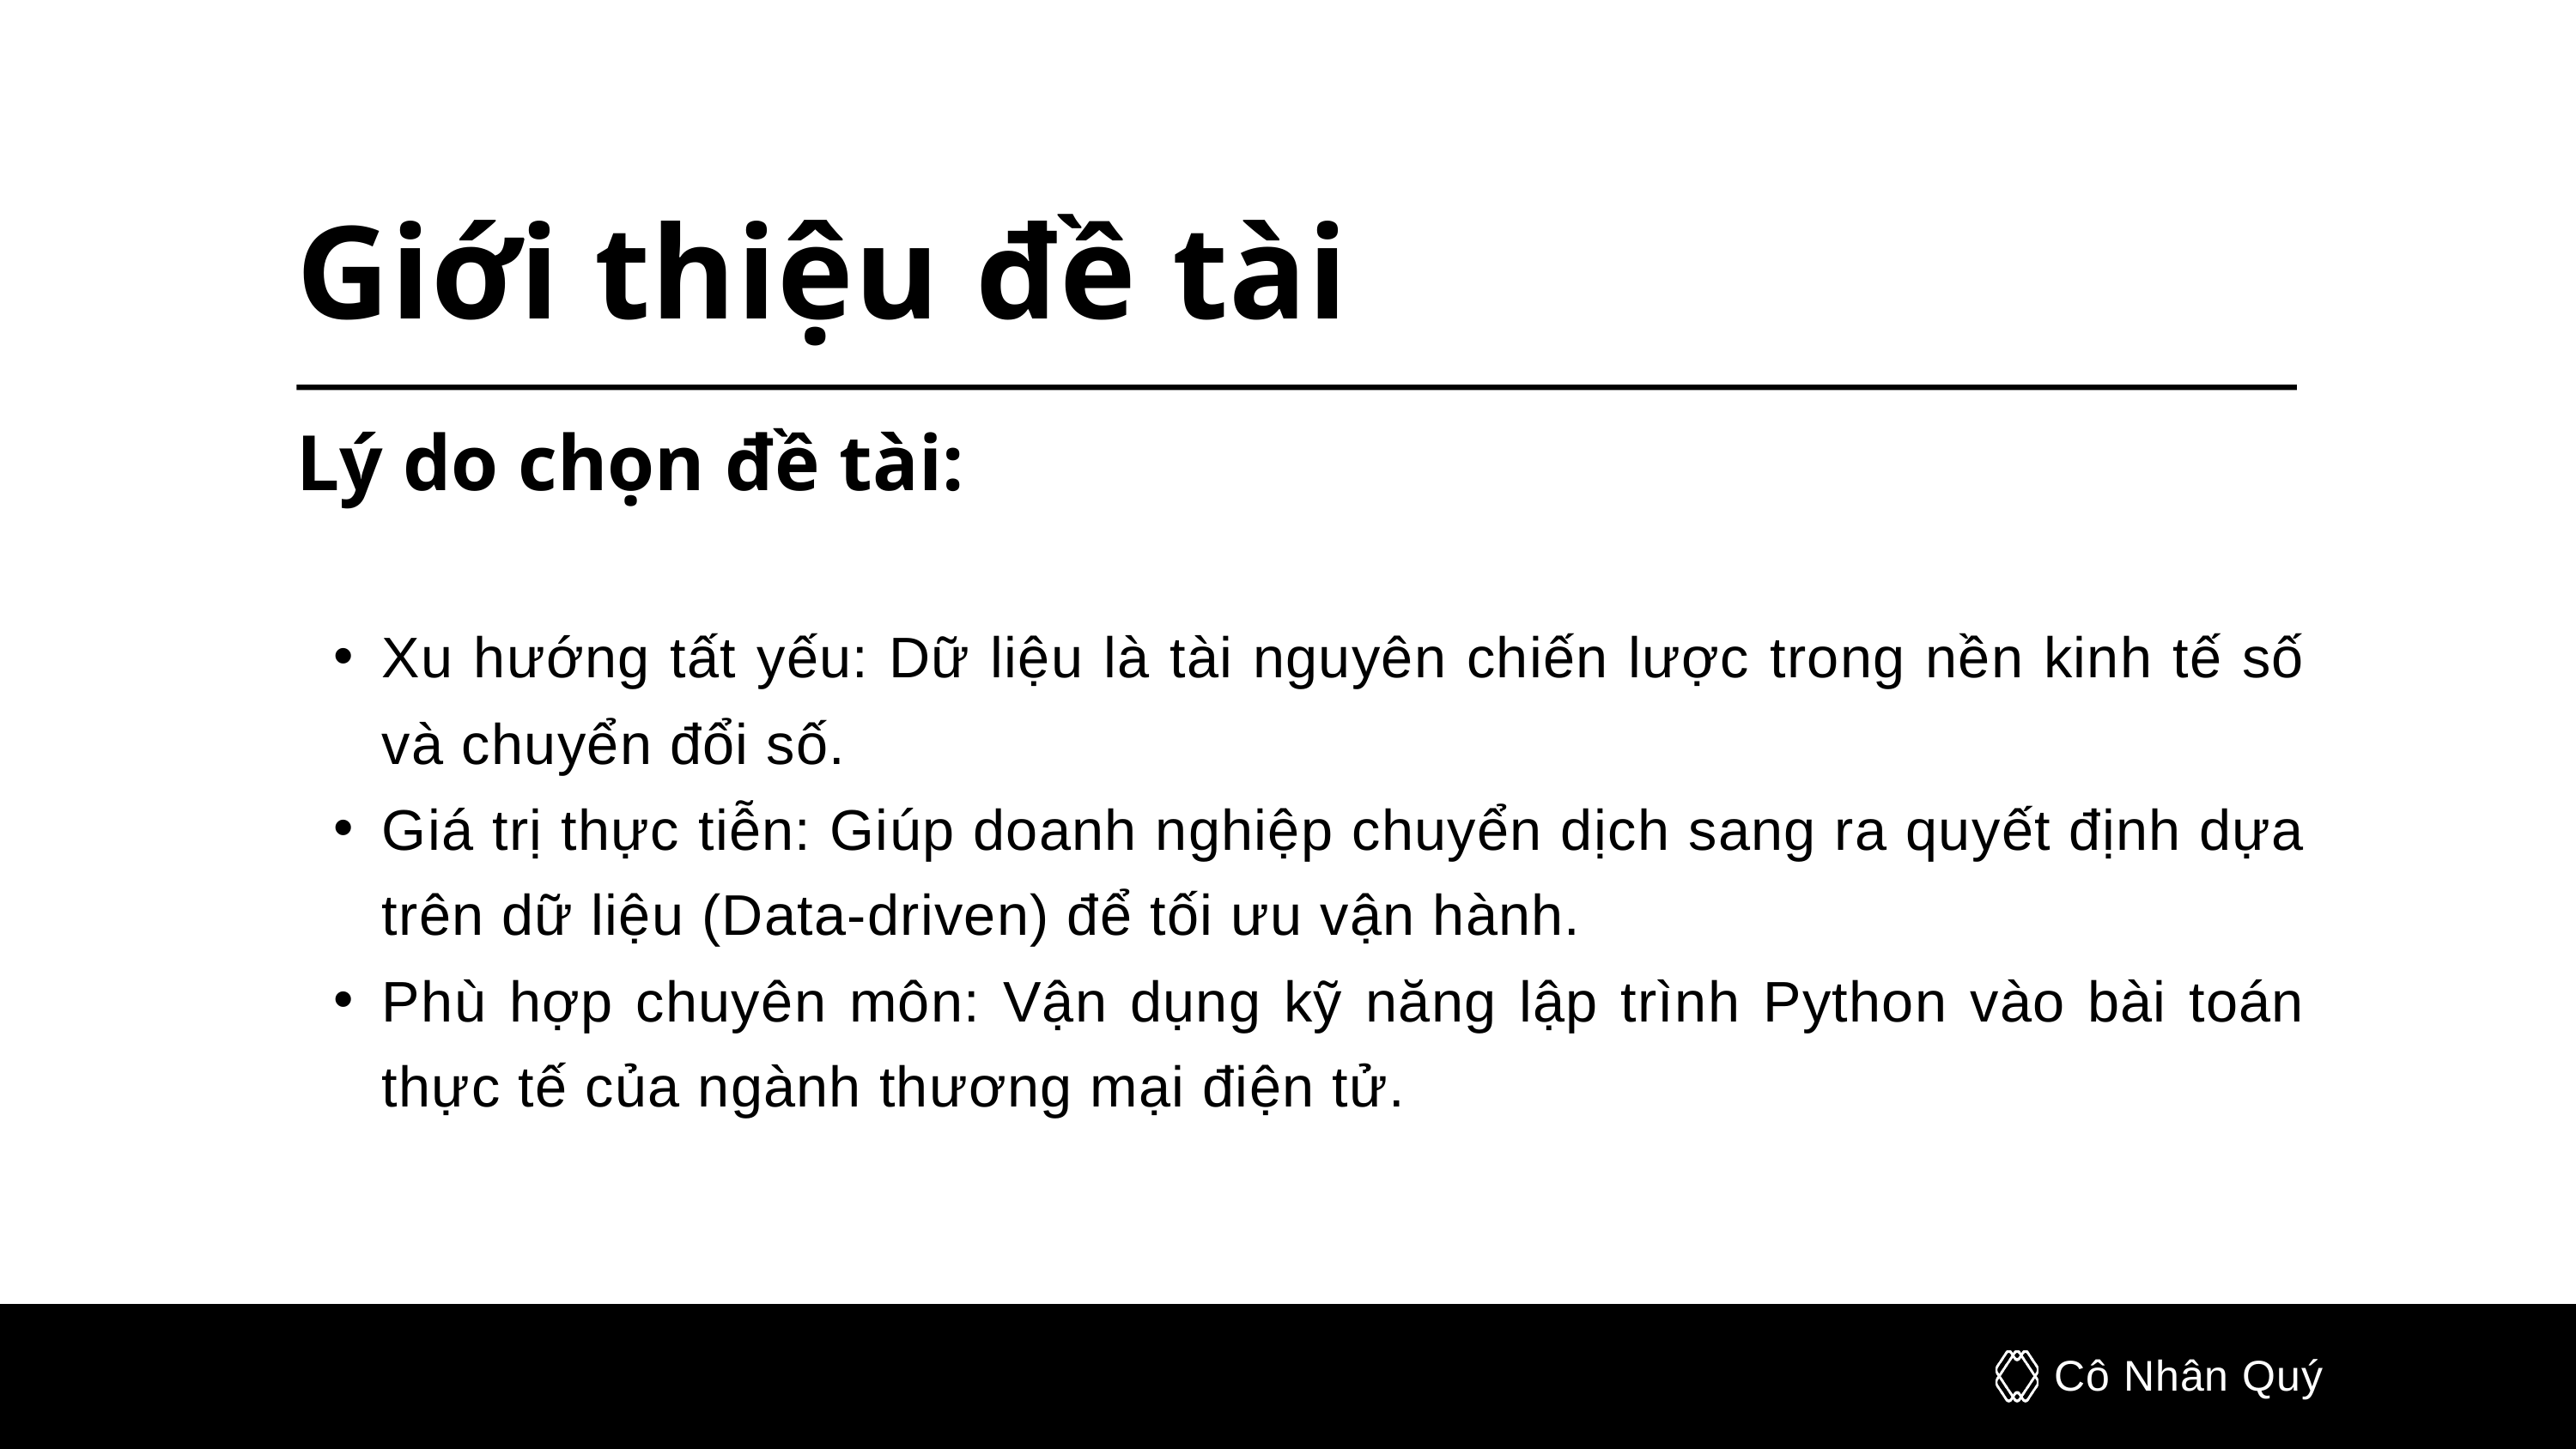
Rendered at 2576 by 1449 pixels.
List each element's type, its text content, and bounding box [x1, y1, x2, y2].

text_box Xu hướng tất yếu: Dữ liệu là tài nguyên chiến lược trong nền kinh tế số và chuyển đổi số. Giá trị thực tiễn: Giúp doanh nghiệp chuyển dịch sang ra quyết định dựa trên dữ liệu (Data-driven) để tối ưu vận hành. Phù hợp chuyên môn: Vận dụng kỹ năng lập trình Python vào bài toán thực tế của ngành thương mại điện tử. [284, 603, 2309, 1205]
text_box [1995, 1349, 2432, 1403]
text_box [296, 197, 2298, 501]
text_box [0, 1303, 2576, 1449]
